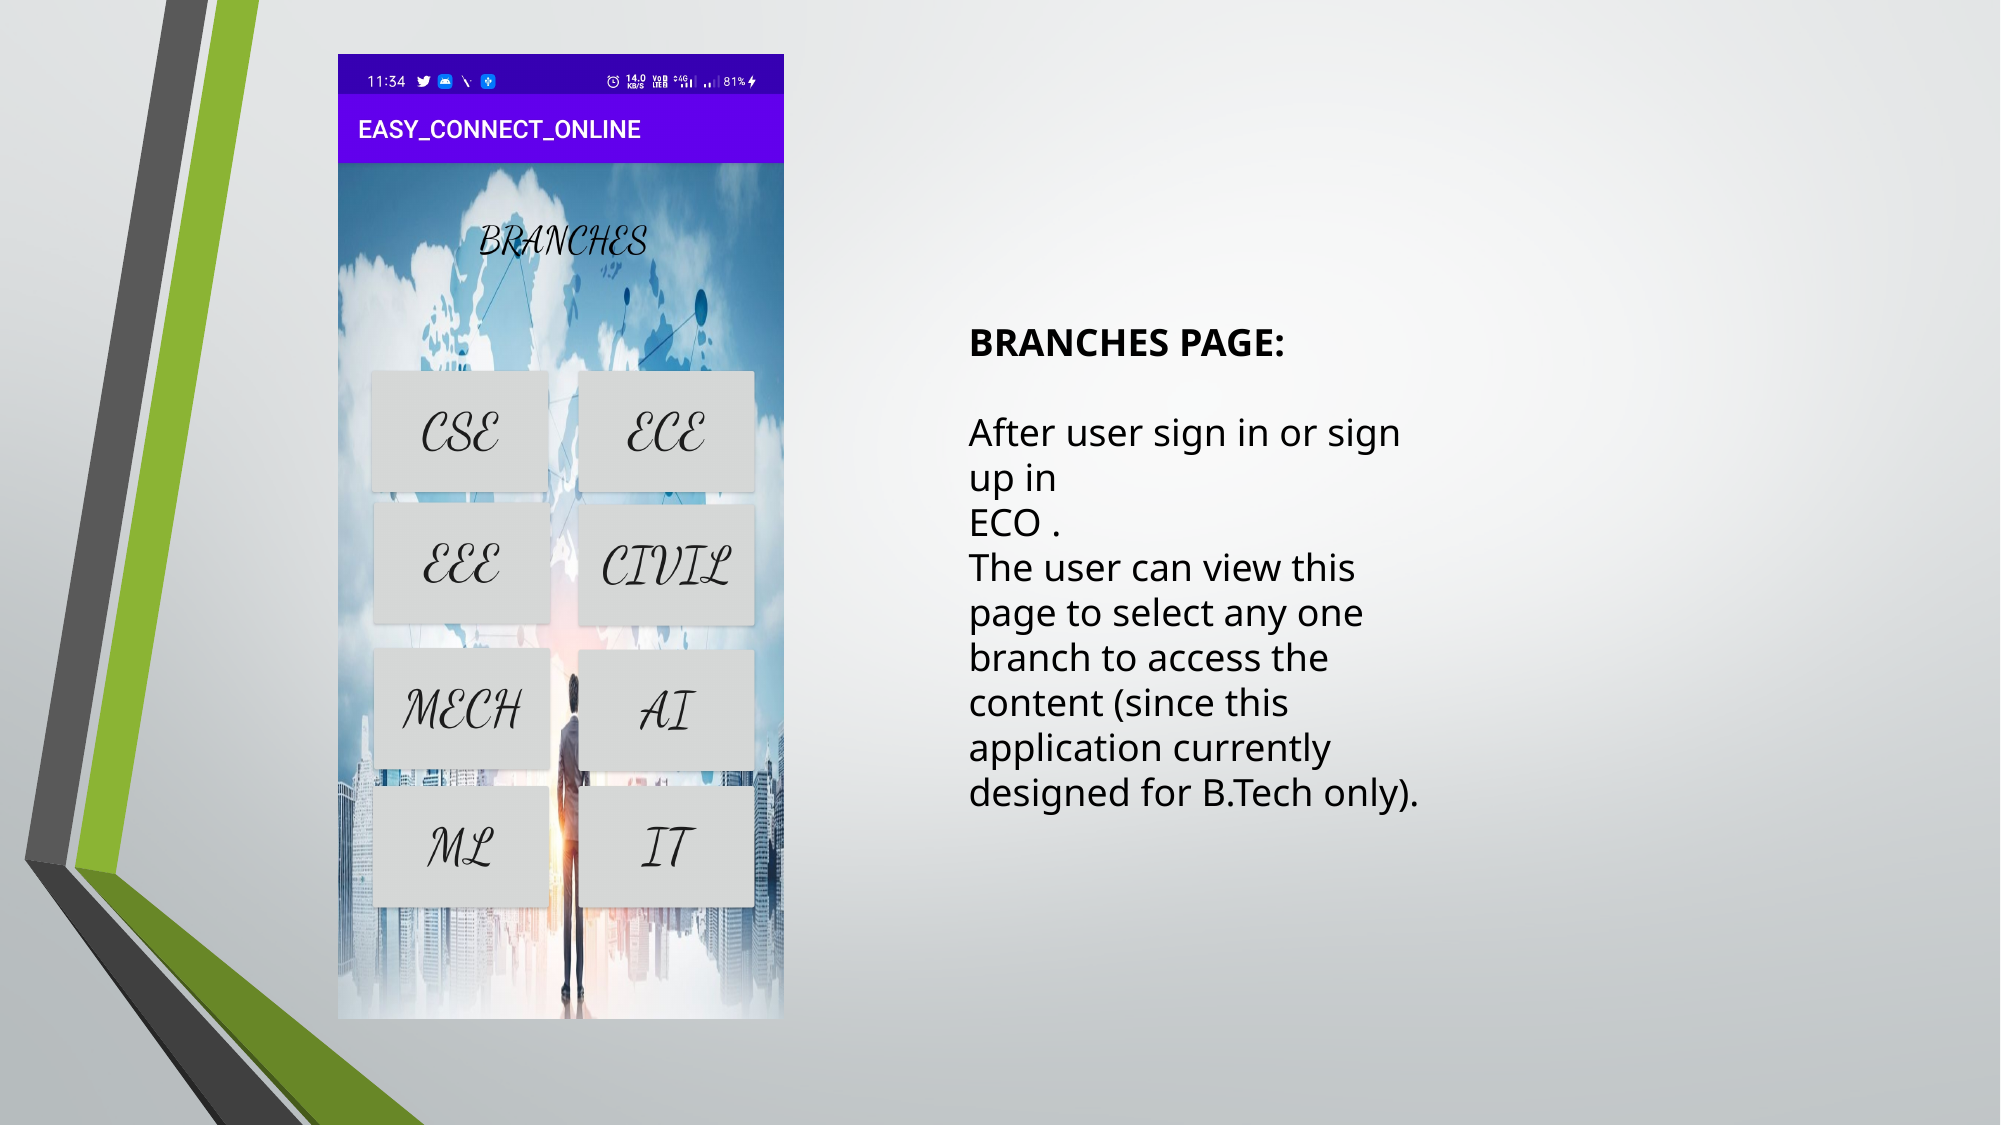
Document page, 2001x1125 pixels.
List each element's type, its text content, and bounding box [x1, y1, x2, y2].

picture [338, 53, 784, 1019]
text_box BRANCHES PAGE: After user sign in or sign up in ECO . The user can view this page to select any one branch to access the content (since this application currently designed for B.Tech only). [953, 311, 1454, 867]
